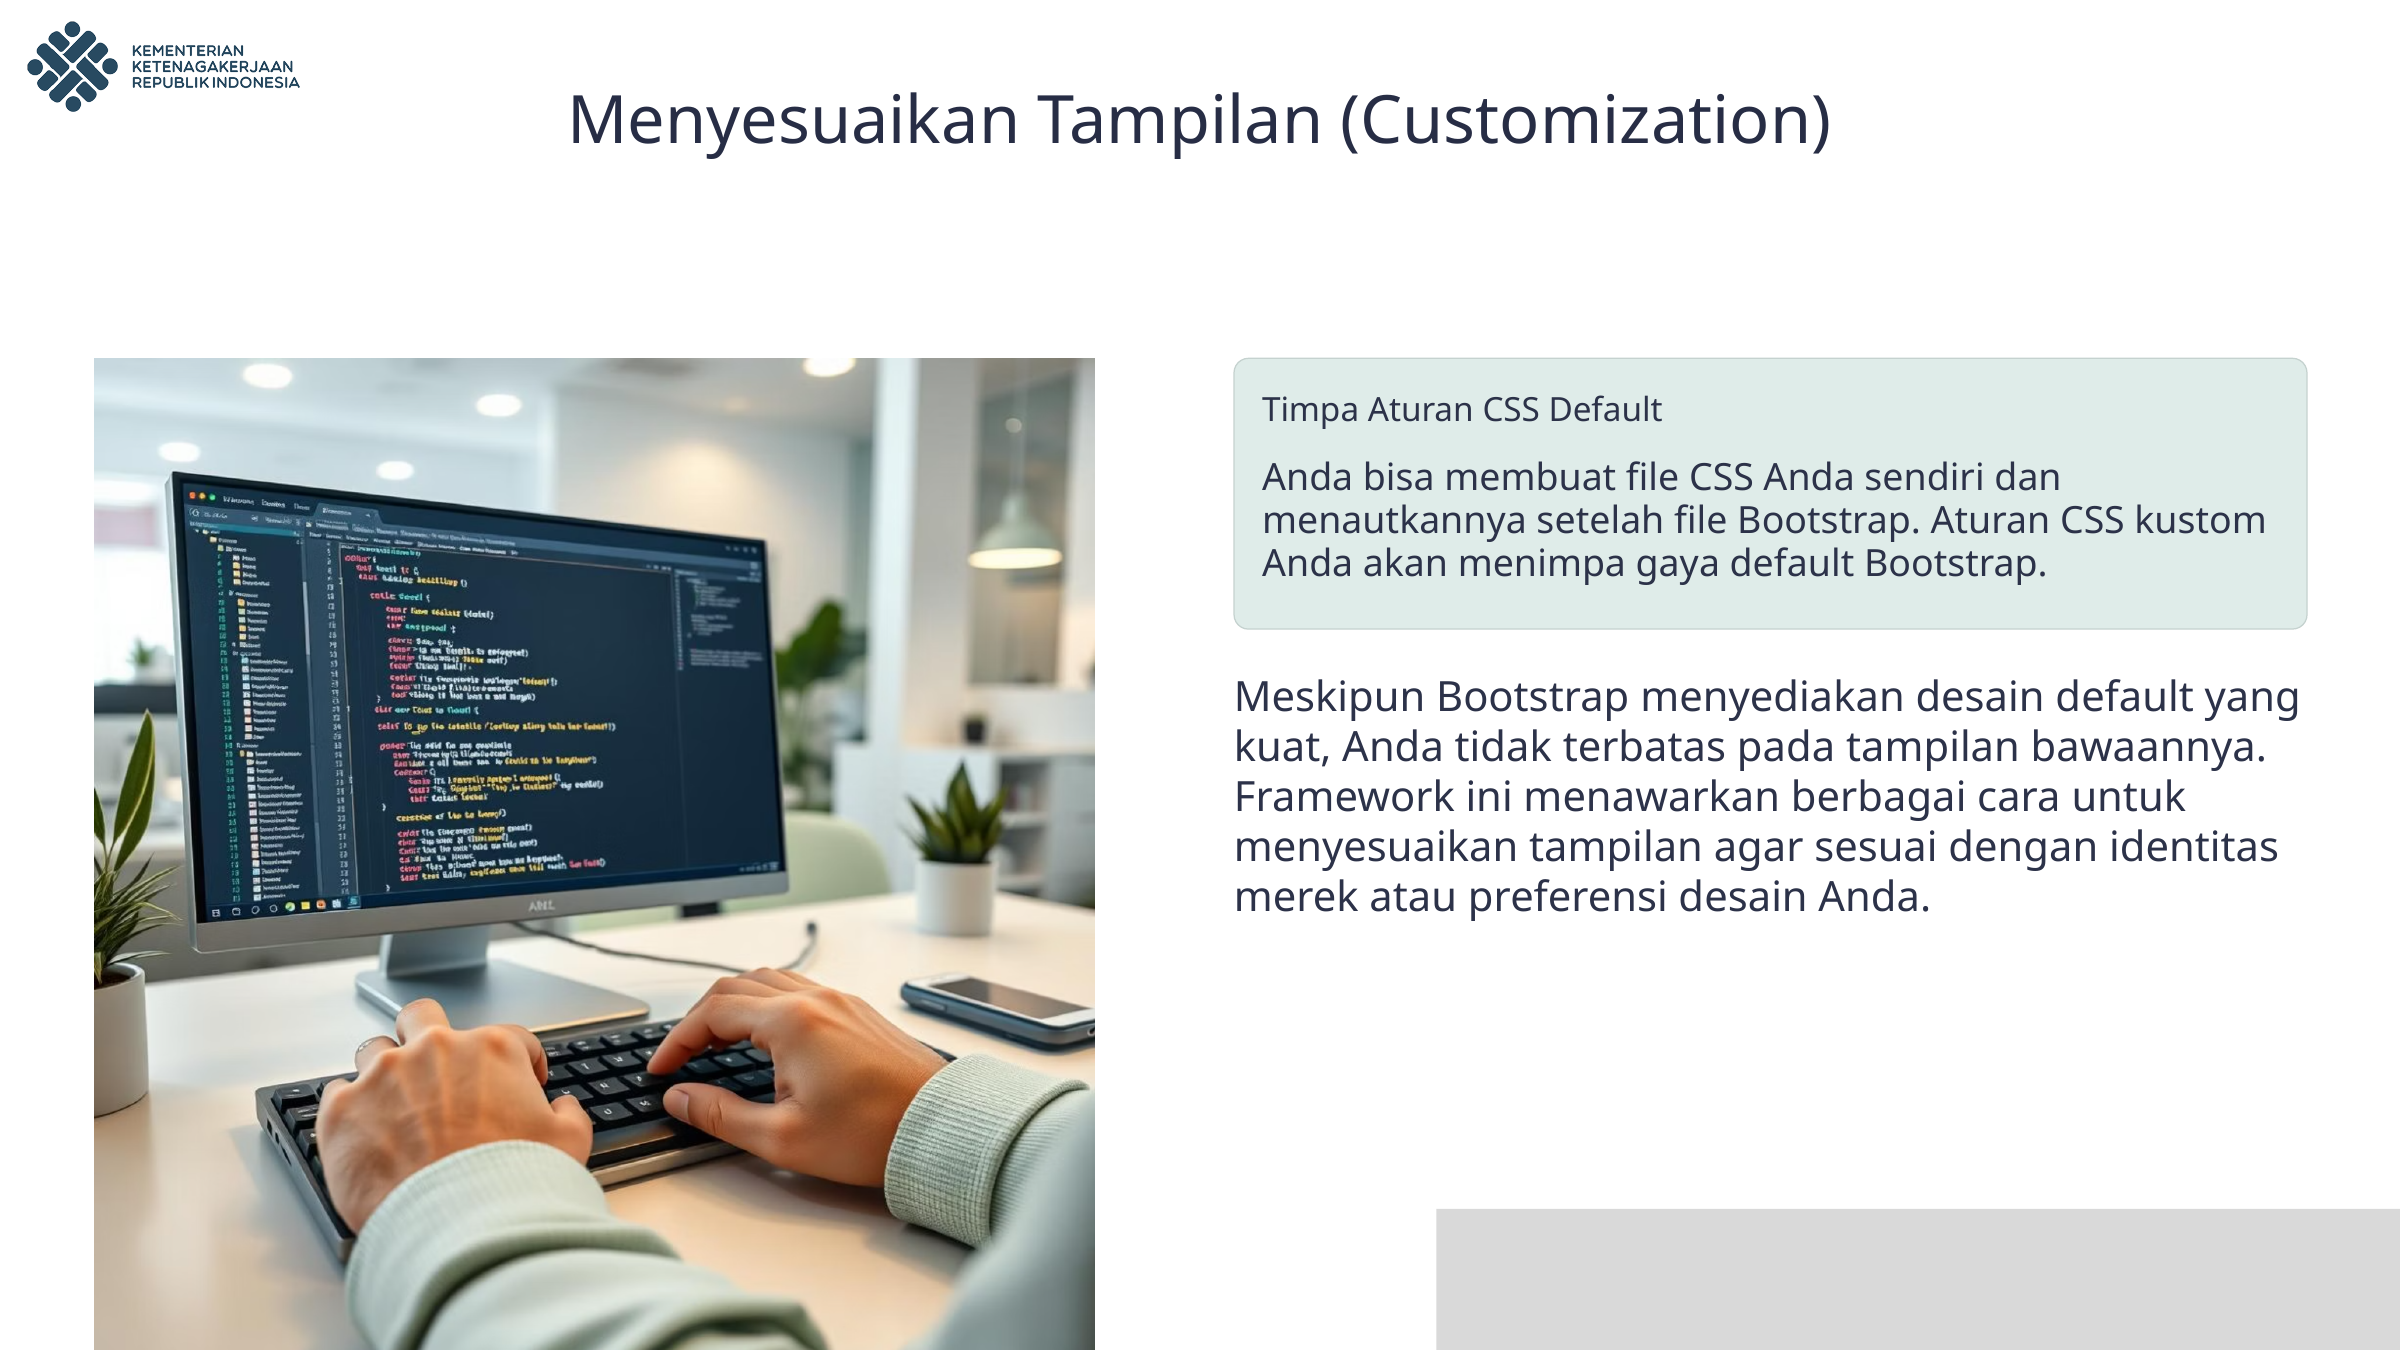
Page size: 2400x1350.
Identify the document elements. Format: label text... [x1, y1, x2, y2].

picture [0, 0, 345, 159]
text_box Timpa Aturan CSS Default [1262, 386, 1641, 429]
text_box Menyesuaikan Tampilan (Customization) [599, 73, 1801, 158]
text_box [1435, 1208, 2400, 1350]
picture [94, 358, 1095, 1350]
text_box [1234, 358, 2308, 630]
text_box Meskipun Bootstrap menyediakan desain default yang kuat, Anda tidak terbatas pada tampilan bawaannya. Framework ini menawarkan berbagai cara untuk menyesuaikan tampilan agar sesuai dengan identitas merek atau preferensi desain Anda. [1234, 670, 2308, 757]
text_box Anda bisa membuat file CSS Anda sendiri dan menautkannya setelah file Bootstrap. Aturan CSS kustom Anda akan menimpa gaya default Bootstrap. [1262, 455, 2279, 542]
